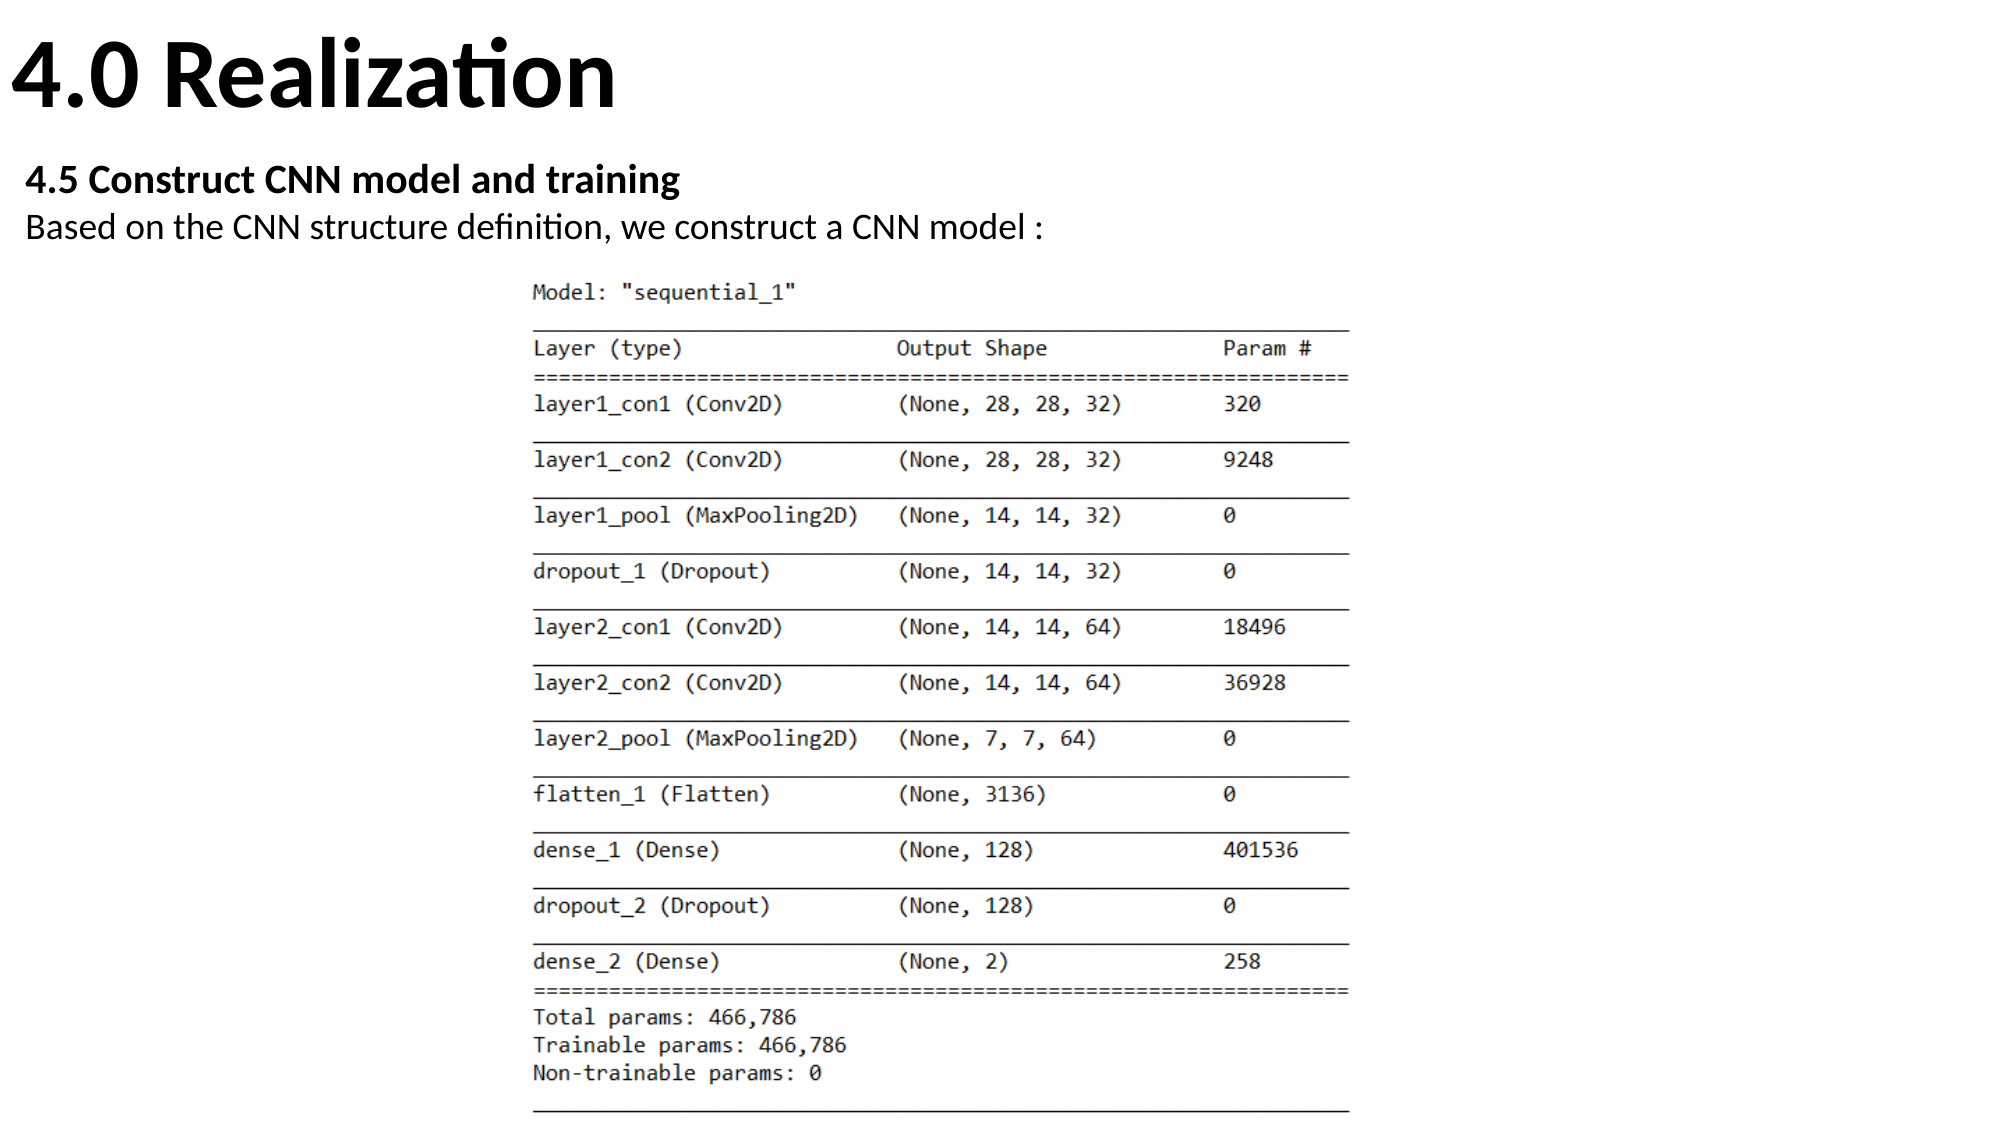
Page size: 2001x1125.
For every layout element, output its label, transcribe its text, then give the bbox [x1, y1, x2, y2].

picture [529, 272, 1522, 1125]
text_box 4.5 Construct CNN model and training Based on the CNN structure definition, we construct a CNN model : [10, 144, 1988, 300]
text_box 4.0 Realization [0, 0, 751, 135]
